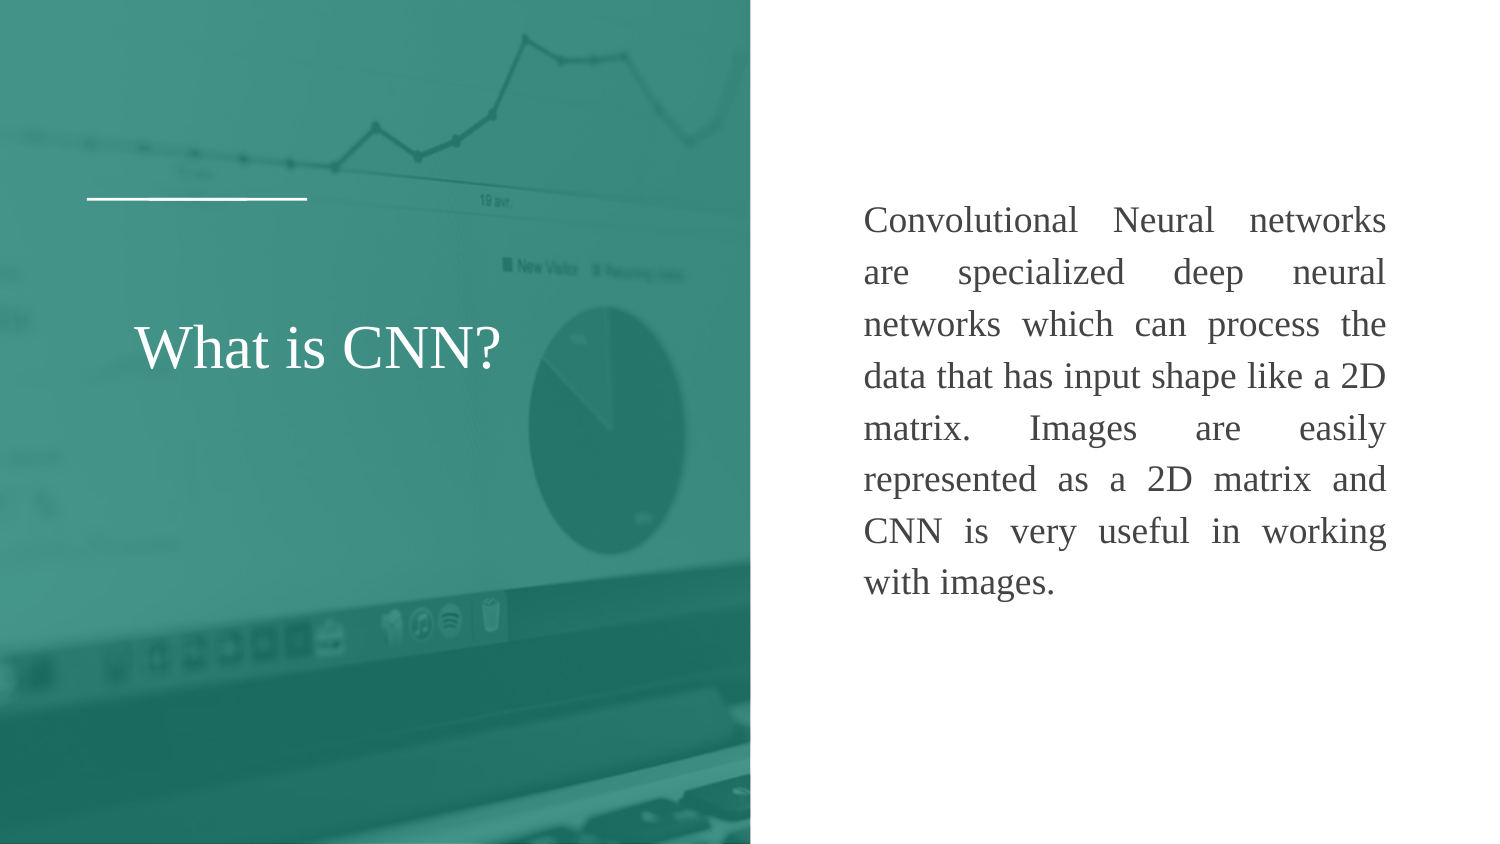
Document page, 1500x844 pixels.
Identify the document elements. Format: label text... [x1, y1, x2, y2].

title What is CNN? [119, 291, 662, 569]
list Convolutional Neural networks are specialized deep neural networks which can process the data that has input shape like a 2D matrix. Images are easily represented as a 2D matrix and CNN is very useful in working with images. [848, 173, 1403, 670]
